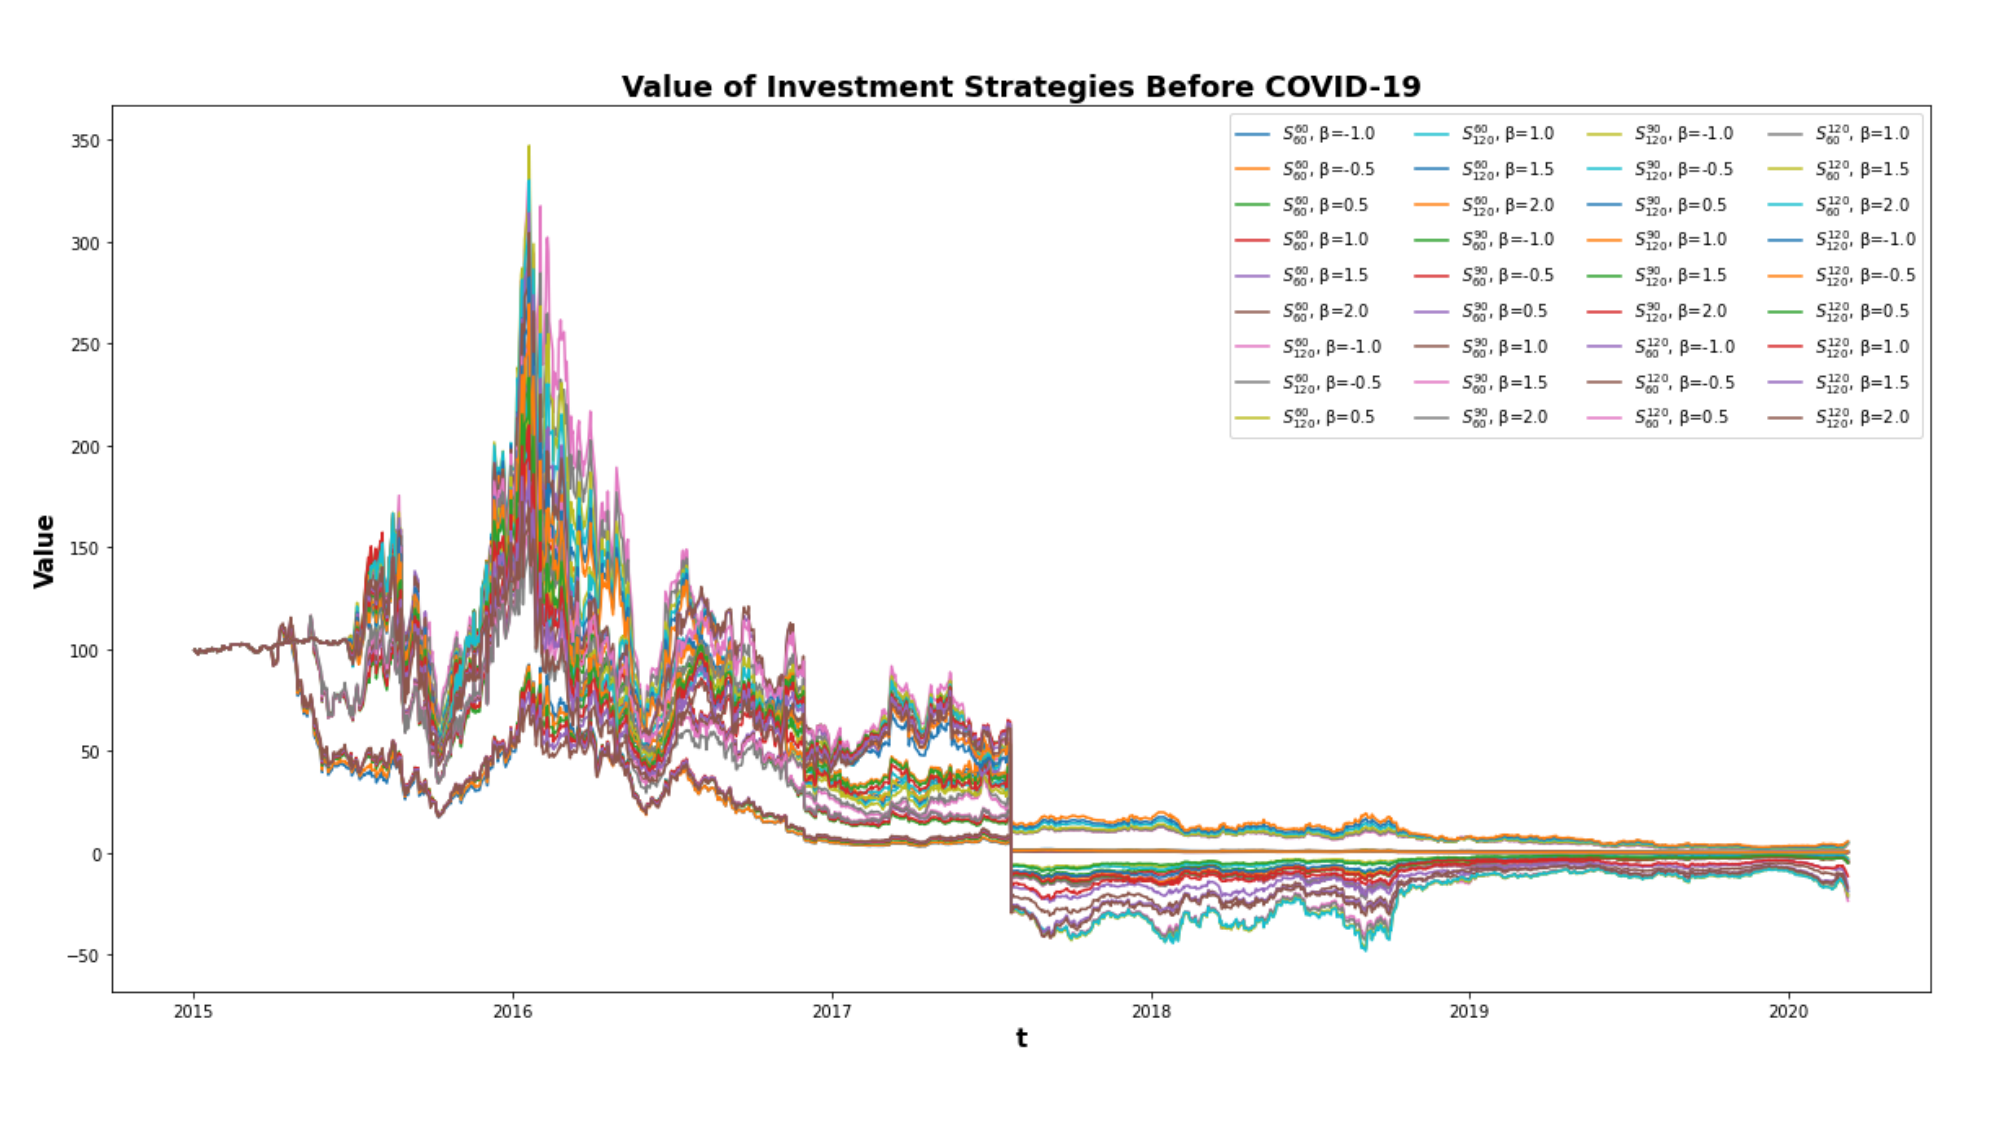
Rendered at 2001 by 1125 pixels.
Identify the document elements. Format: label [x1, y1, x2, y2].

picture [24, 63, 1942, 1062]
